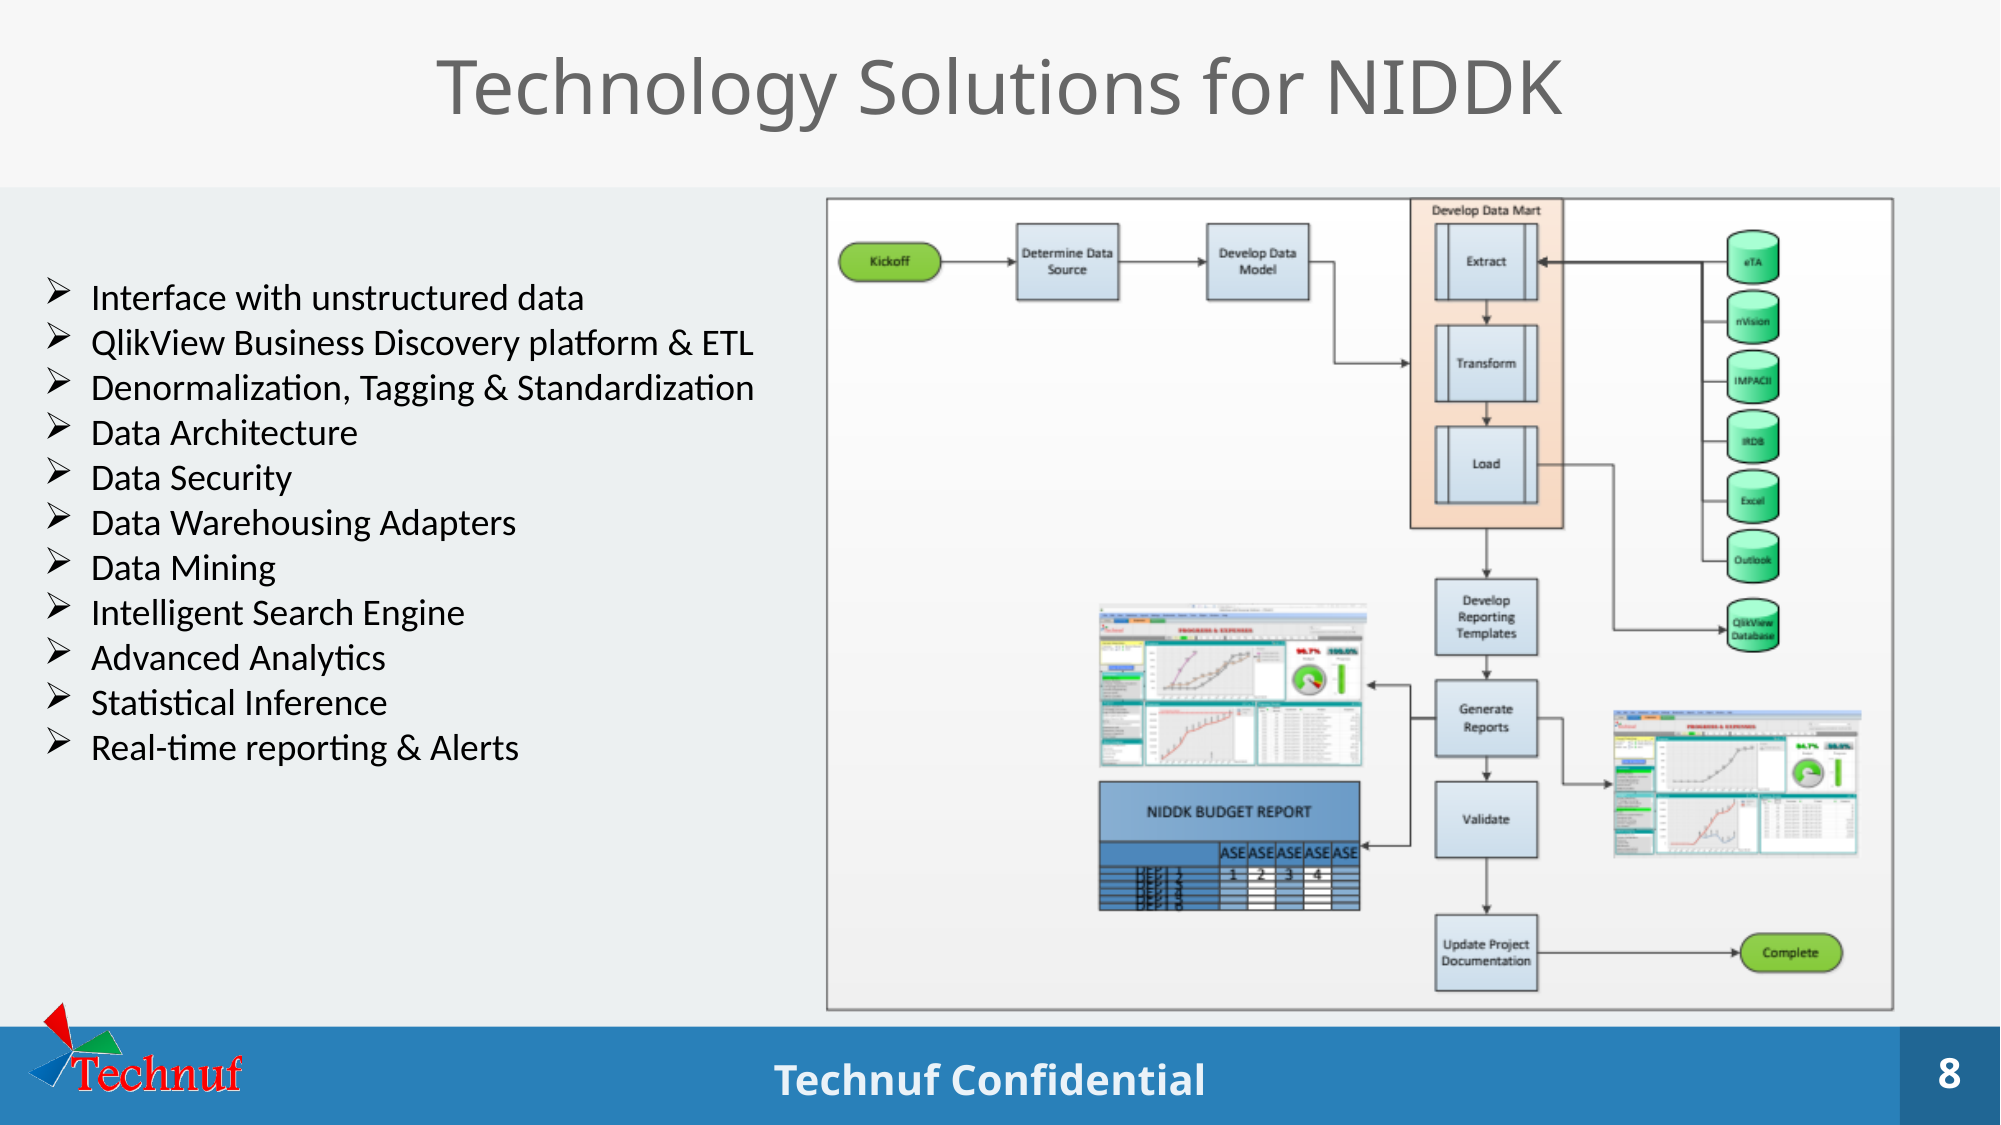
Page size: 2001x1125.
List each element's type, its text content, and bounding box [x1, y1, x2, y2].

picture [825, 197, 1895, 1012]
text_box Interface with unstructured data QlikView Business Discovery platform & ETL Denormalization, Tagging & Standardization Data Architecture Data Security Data Warehousing Adapters Data Mining Intelligent Search Engine Advanced Analytics Statistical Inference Real-time reporting & Alerts [29, 265, 771, 776]
title Technology Solutions for NIDDK [75, 50, 1925, 138]
slide_number 8 [1899, 1026, 2000, 1125]
picture [28, 1002, 242, 1109]
